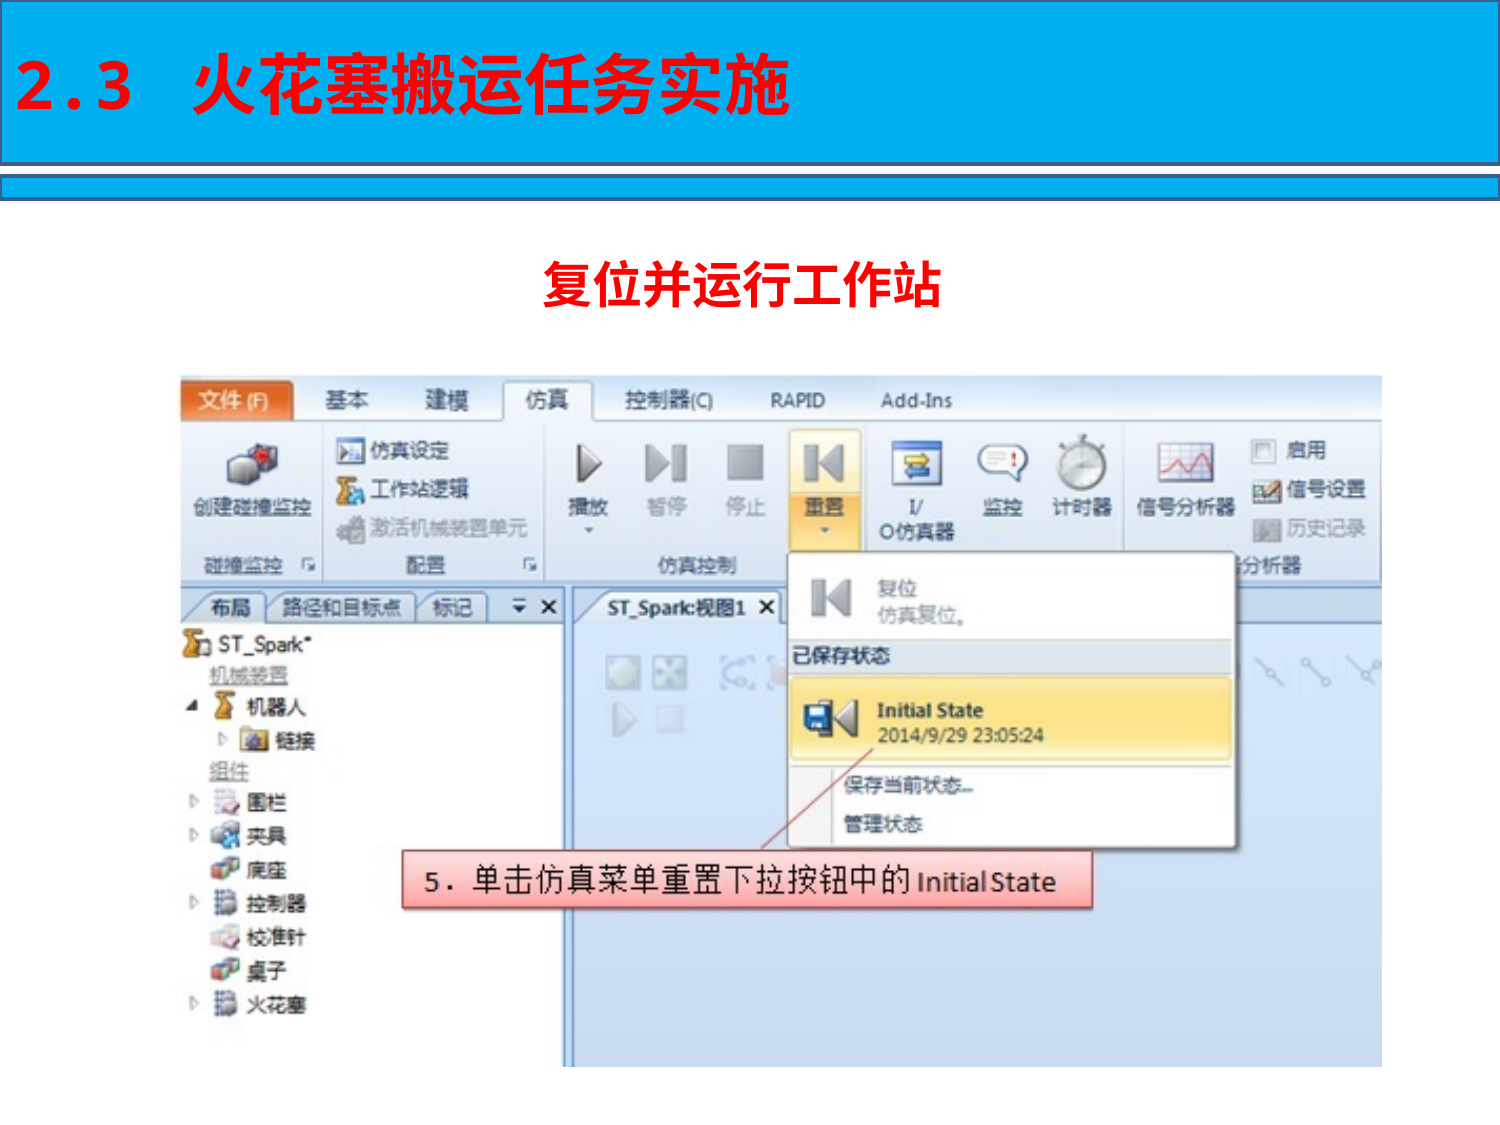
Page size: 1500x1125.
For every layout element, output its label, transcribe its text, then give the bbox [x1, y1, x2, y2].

text_box [0, 0, 1500, 166]
picture [175, 374, 1383, 1067]
text_box 复位并运行工作站 [527, 246, 1008, 321]
text_box 2.3 火花塞搬运任务实施 [0, 35, 973, 130]
text_box [0, 174, 1500, 201]
